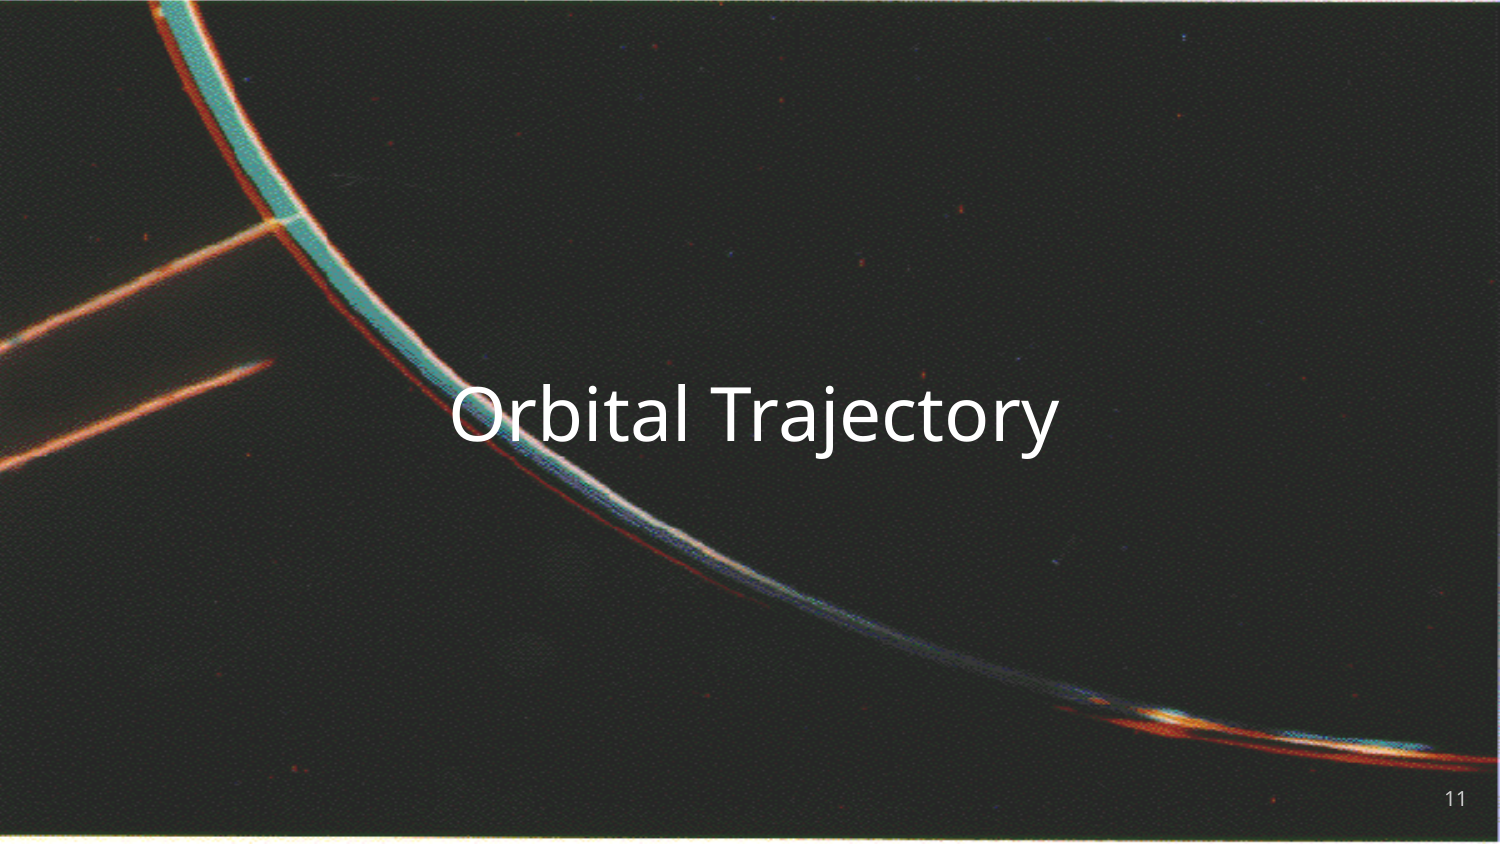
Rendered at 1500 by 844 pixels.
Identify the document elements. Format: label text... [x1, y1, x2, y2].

slide_number ‹#› [1392, 767, 1483, 833]
title Orbital Trajectory [110, 351, 1399, 493]
picture [0, 0, 1500, 844]
